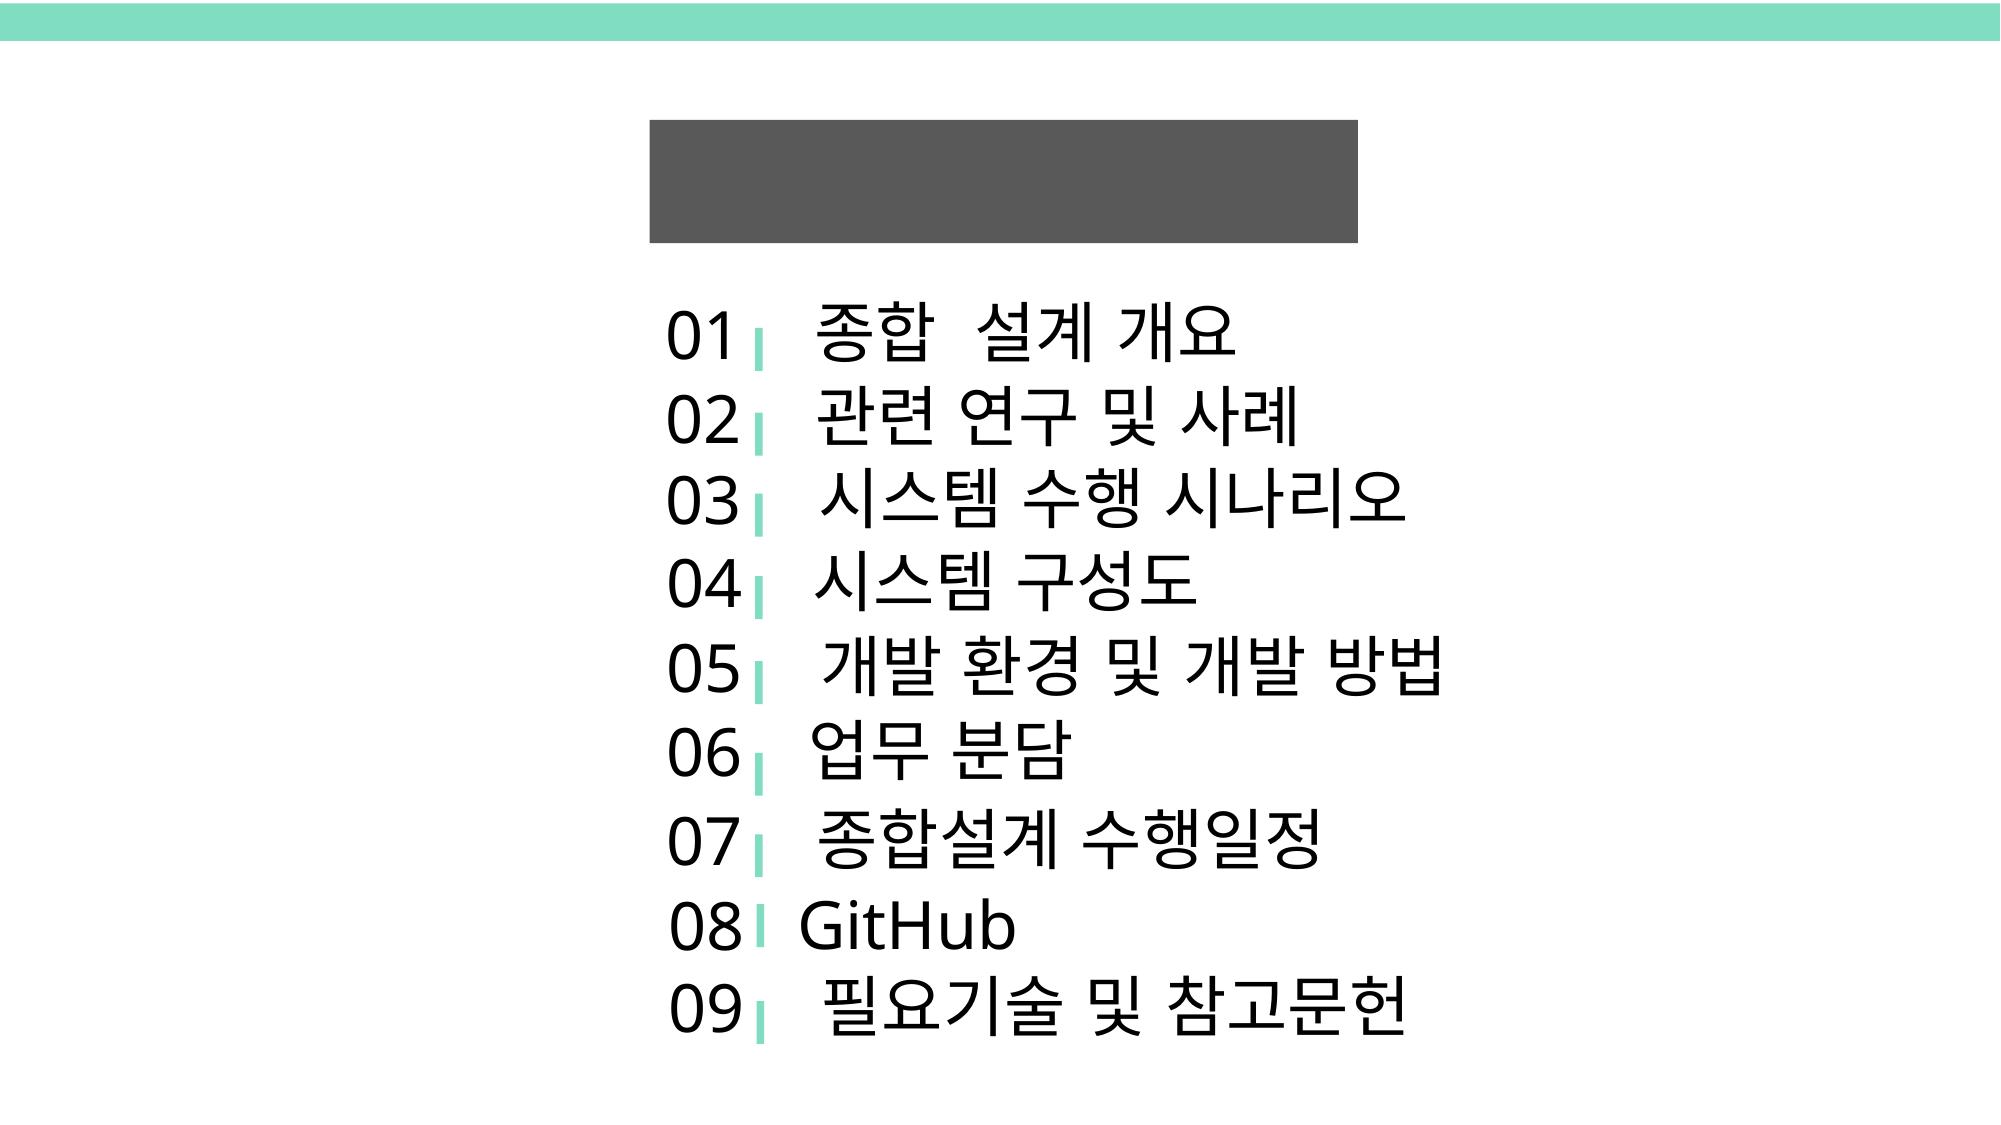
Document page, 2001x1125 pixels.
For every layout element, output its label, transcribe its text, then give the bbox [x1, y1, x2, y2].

text_box [757, 411, 765, 458]
text_box GitHub [782, 875, 1034, 970]
text_box [758, 832, 765, 879]
text_box 02 [650, 369, 757, 450]
text_box 업무 분담 [794, 701, 1089, 797]
text_box 07 [651, 791, 758, 886]
text_box 필요기술 및 참고문헌 [805, 956, 1427, 1052]
text_box I N D E X [654, 126, 1363, 242]
text_box 시스템 수행 시나리오 [804, 449, 1425, 545]
text_box [758, 751, 765, 798]
text_box 05 [651, 618, 758, 702]
text_box [757, 492, 765, 539]
text_box 03 [650, 450, 757, 546]
text_box [0, 1, 2000, 43]
text_box 09 [653, 957, 760, 1053]
text_box 종합설계 수행일정 [801, 790, 1342, 885]
text_box [758, 659, 765, 706]
text_box 04 [651, 533, 758, 618]
text_box 종합 설계 개요 [799, 283, 1255, 379]
text_box 06 [651, 702, 758, 791]
text_box [758, 574, 765, 621]
text_box 개발 환경 및 개발 방법 [805, 617, 1464, 712]
text_box [760, 902, 766, 949]
text_box 시스템 구성도 [797, 532, 1216, 627]
text_box [648, 118, 1360, 245]
text_box [757, 326, 765, 373]
text_box 08 [653, 876, 760, 957]
text_box [760, 999, 766, 1046]
text_box 01 [650, 285, 757, 369]
text_box 관련 연구 및 사례 [801, 367, 1318, 462]
